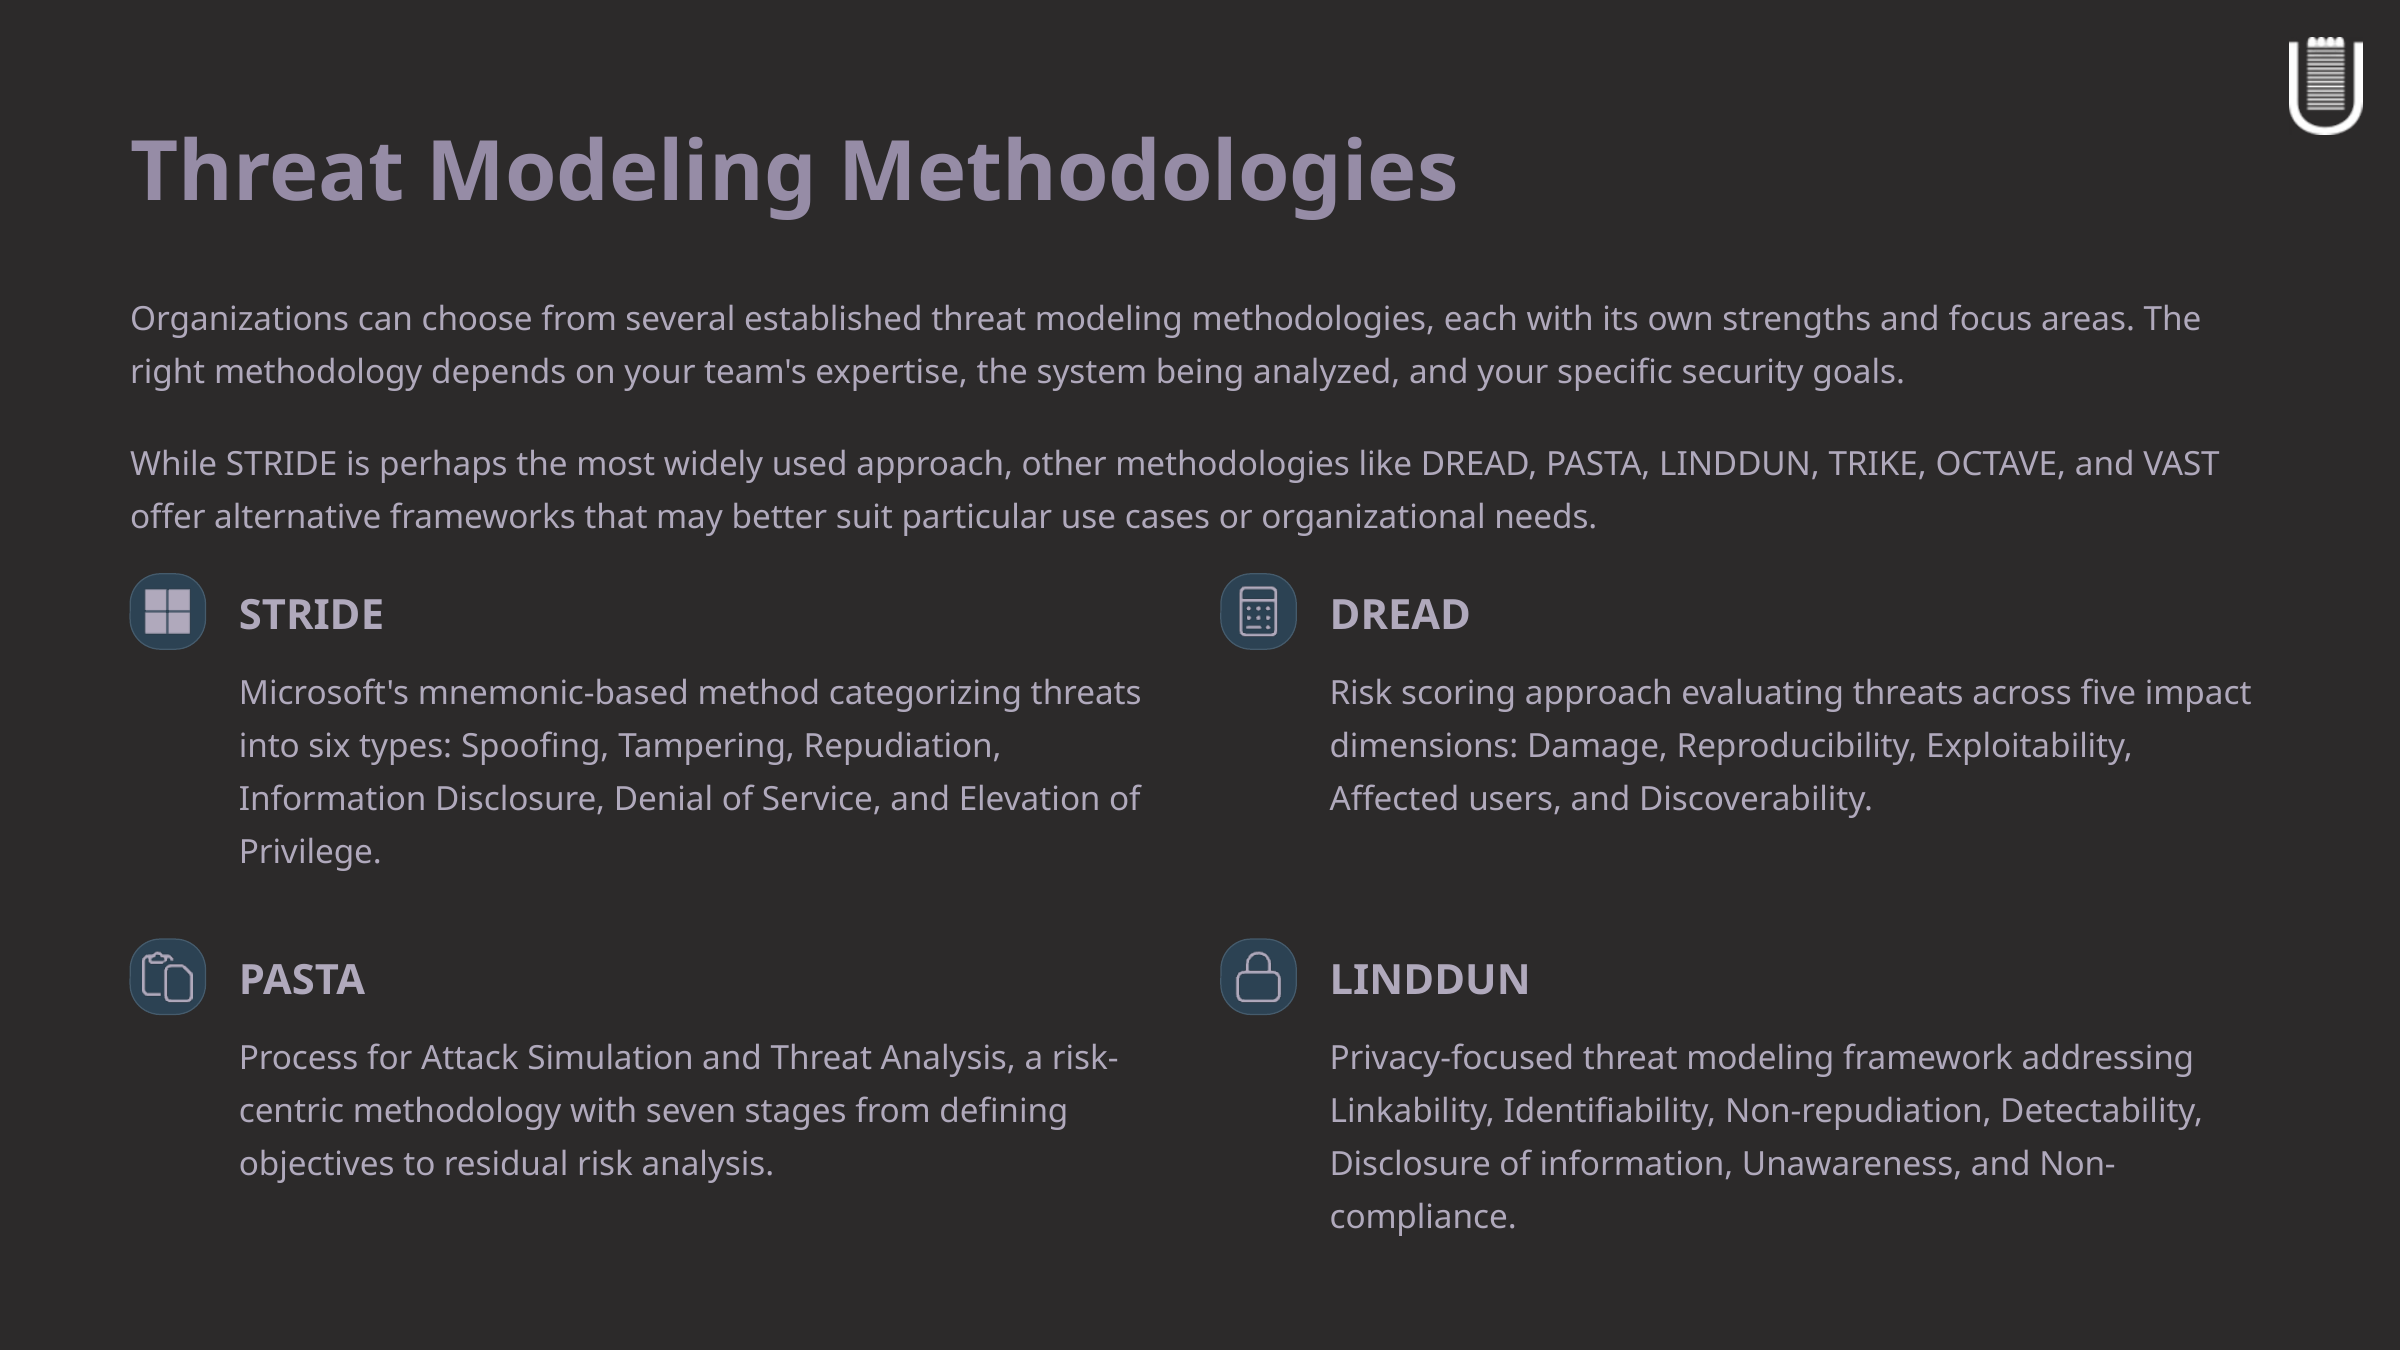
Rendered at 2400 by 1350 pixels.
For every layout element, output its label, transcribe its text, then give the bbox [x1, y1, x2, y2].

picture [1233, 580, 1284, 643]
text_box [1220, 939, 1297, 1015]
text_box [130, 573, 206, 650]
text_box PASTA [238, 950, 658, 1003]
text_box Threat Modeling Methodologies [130, 112, 1456, 218]
text_box DREAD [1329, 585, 1749, 638]
picture [1233, 945, 1284, 1009]
text_box Risk scoring approach evaluating threats across five impact dimensions: Damage, Reproducibility, Exploitability, Affected users, and Discoverability. [1329, 657, 2270, 819]
picture [2289, 37, 2363, 135]
text_box Process for Attack Simulation and Threat Analysis, a risk-centric methodology with seven stages from defining objectives to residual risk analysis. [238, 1023, 1179, 1184]
text_box LINDDUN [1329, 950, 1749, 1003]
text_box While STRIDE is perhaps the most widely used approach, other methodologies like DREAD, PASTA, LINDDUN, TRIKE, OCTAVE, and VAST offer alternative frameworks that may better suit particular use cases or organizational needs. [130, 429, 2270, 537]
text_box Privacy-focused threat modeling framework addressing Linkability, Identifiability, Non-repudiation, Detectability, Disclosure of information, Unawareness, and Non-compliance. [1329, 1022, 2270, 1238]
text_box STRIDE [238, 585, 658, 638]
picture [142, 945, 193, 1009]
text_box [130, 939, 206, 1015]
text_box Microsoft's mnemonic-based method categorizing threats into six types: Spoofing, Tampering, Repudiation, Information Disclosure, Denial of Service, and Elevation of Privilege. [238, 657, 1179, 873]
picture [142, 580, 193, 643]
text_box [1220, 573, 1297, 650]
text_box Organizations can choose from several established threat modeling methodologies, each with its own strengths and focus areas. The right methodology depends on your team's expertise, the system being analyzed, and your specific security goals. [130, 284, 2270, 392]
